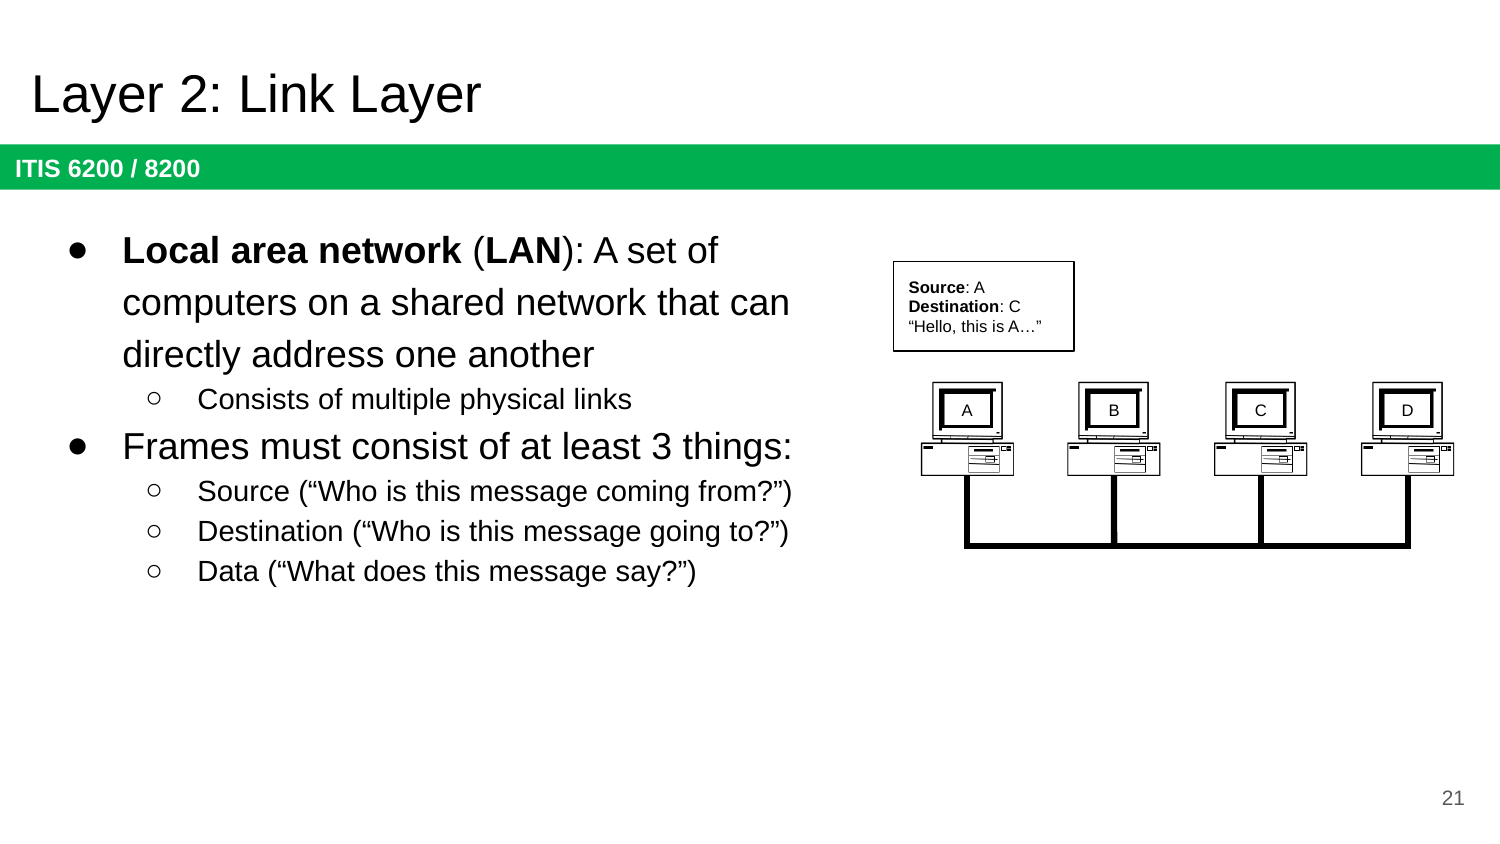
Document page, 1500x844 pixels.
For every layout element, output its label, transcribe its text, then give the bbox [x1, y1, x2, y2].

picture [1213, 381, 1308, 476]
text_box Source: A Destination: C “Hello, this is A…” [893, 261, 1075, 352]
picture [1360, 381, 1455, 476]
slide_number 21 [1389, 764, 1480, 830]
list Local area network (LAN): A set of computers on a shared network that can directly address one another Consists of multiple physical links Frames must consist of at least 3 things: Source (“Who is this message coming from?”) Destination (“Who is this message going to?”) Data (“What does this message say?”) [32, 204, 877, 823]
picture [920, 381, 1015, 476]
title Layer 2: Link Layer [16, 44, 1415, 139]
picture [1067, 381, 1162, 476]
